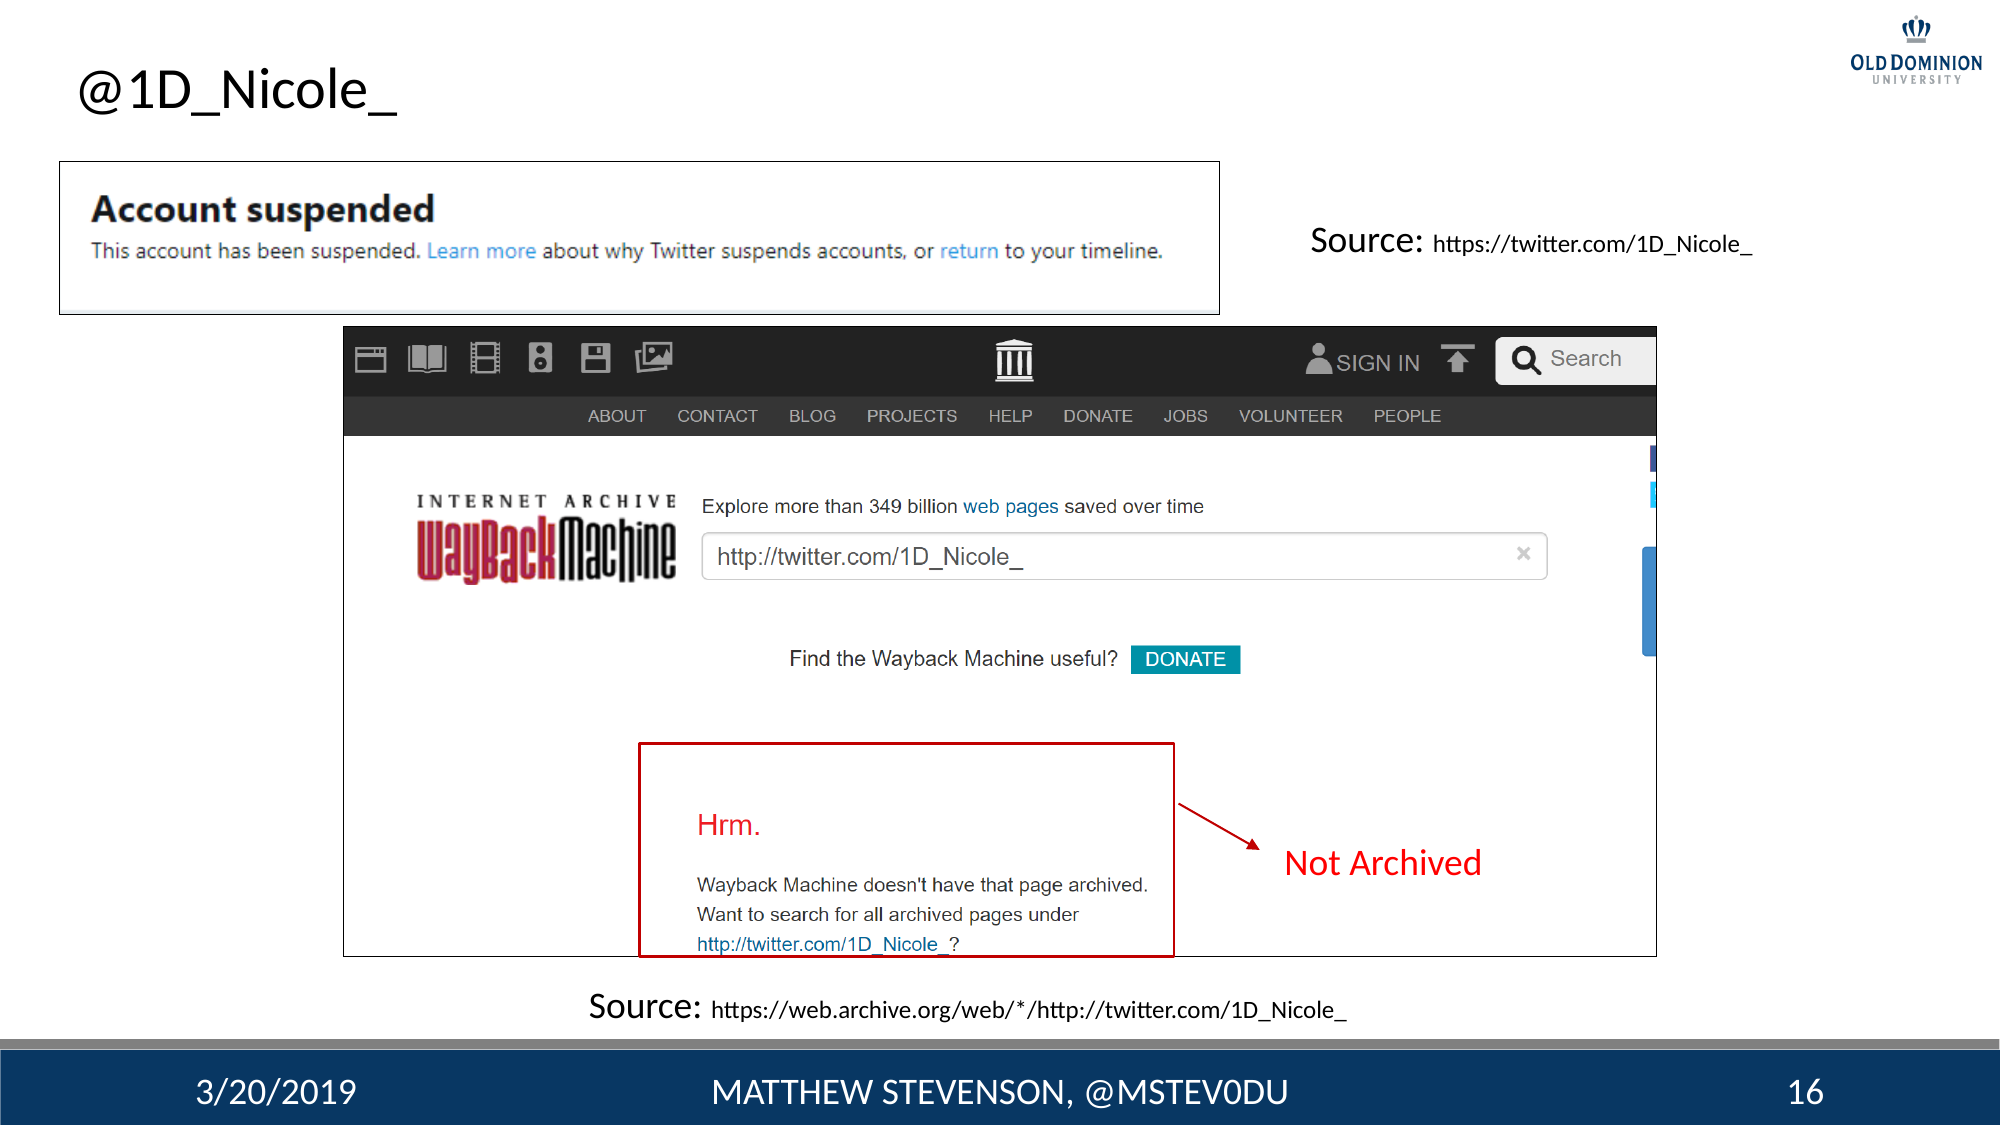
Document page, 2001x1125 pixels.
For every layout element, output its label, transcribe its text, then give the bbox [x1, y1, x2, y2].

text_box Source: https://web.archive.org/web/*/http://twitter.com/1D_Nicole_ [574, 974, 1426, 1034]
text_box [1178, 802, 1261, 851]
picture [1851, 15, 1982, 84]
slide_number 16 [1624, 1059, 1840, 1120]
picture [342, 326, 1658, 958]
footer Matthew Stevenson, @mstev0du [604, 1059, 1396, 1120]
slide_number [180, 1059, 586, 1120]
text_box @1D_Nicole_ [59, 42, 498, 128]
picture [59, 160, 1220, 315]
text_box Source: https://twitter.com/1D_Nicole_ [1295, 207, 1814, 268]
